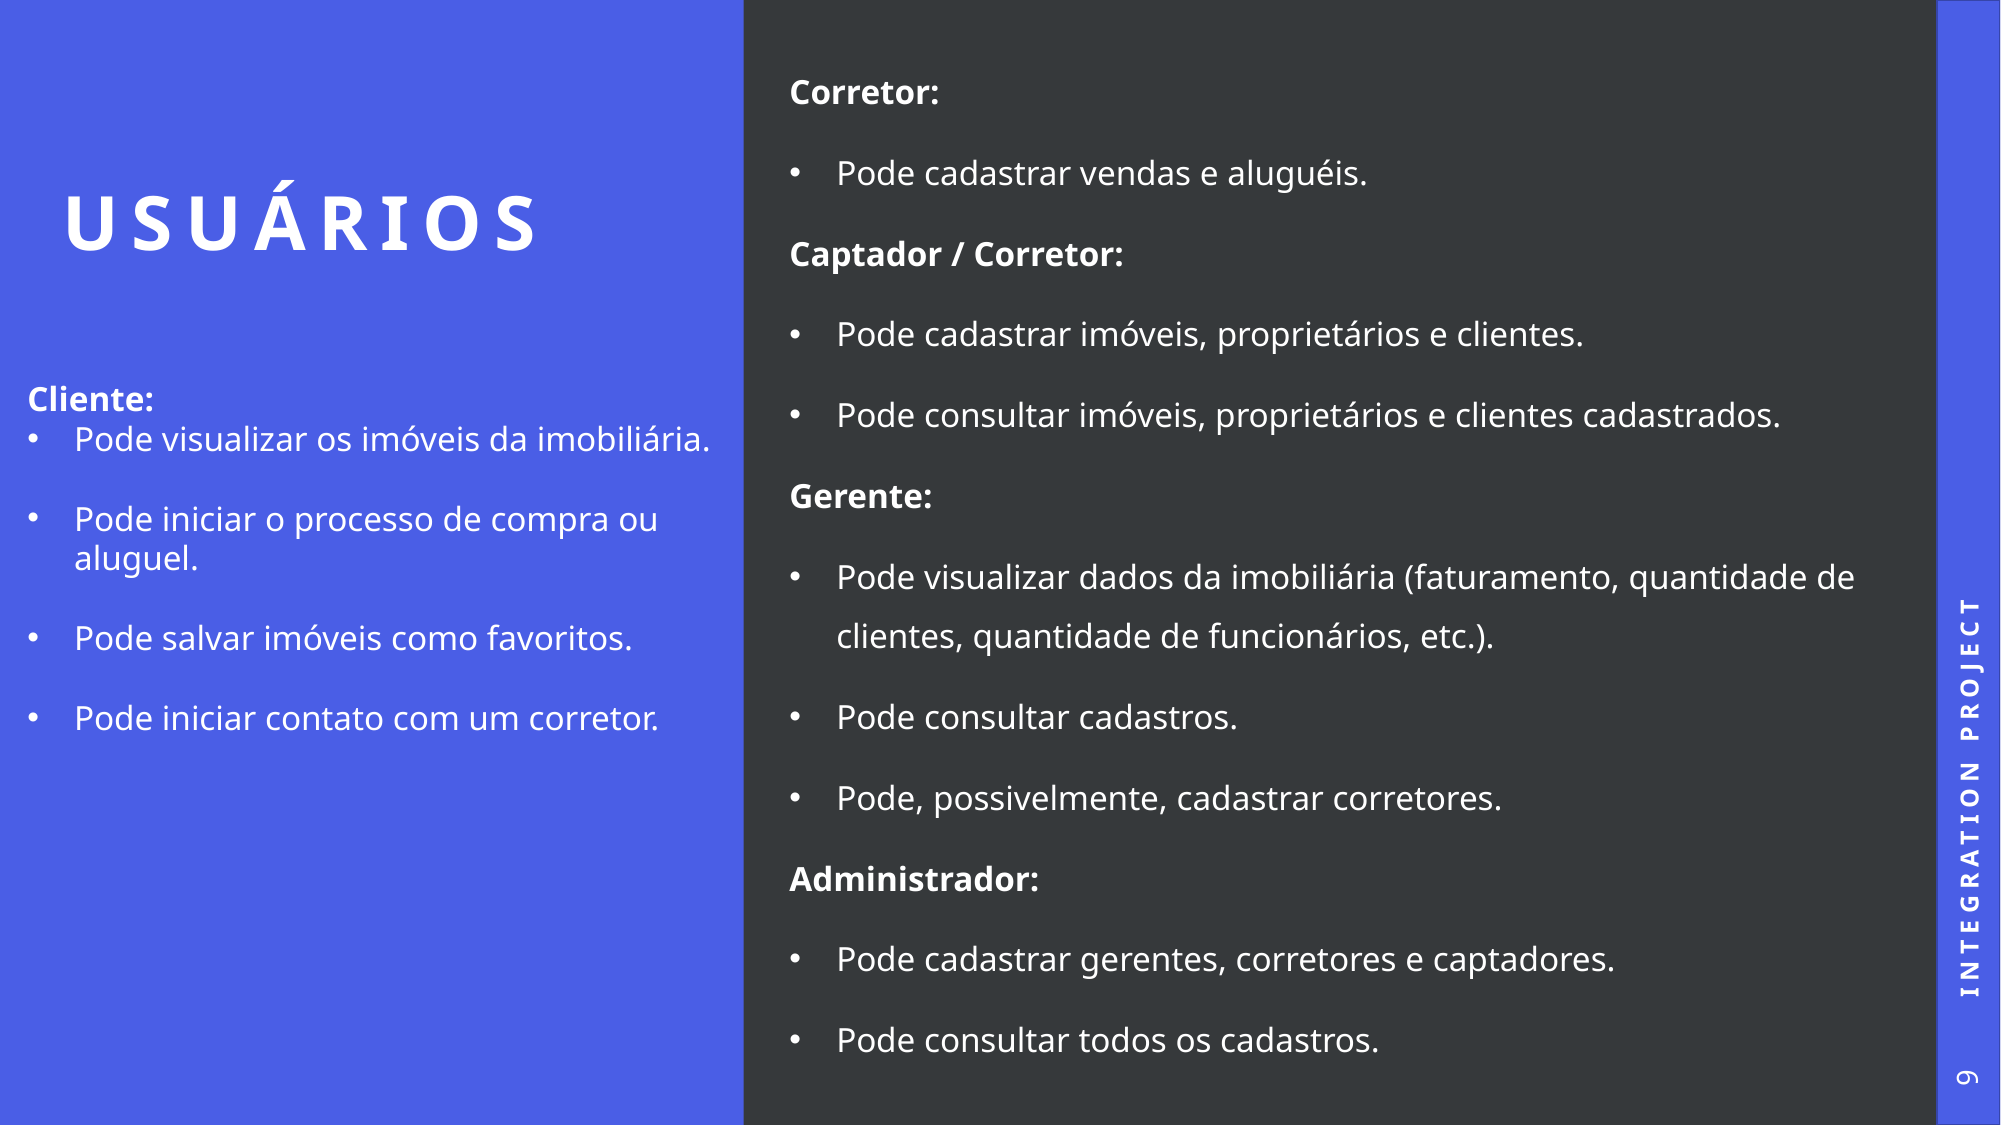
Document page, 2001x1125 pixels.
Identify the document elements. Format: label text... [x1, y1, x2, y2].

footer Integration Project [1937, 0, 2000, 1032]
slide_number 9 [1937, 1032, 2000, 1125]
text_box Cliente: Pode visualizar os imóveis da imobiliária. Pode iniciar o processo de compra ou aluguel. Pode salvar imóveis como favoritos. Pode iniciar contato com um corretor. [12, 370, 739, 745]
text_box [789, 690, 1090, 820]
list Corretor: Pode cadastrar vendas e aluguéis. Captador / Corretor: Pode cadastrar imóveis, proprietários e clientes. Pode consultar imóveis, proprietários e clientes cadastrados. Gerente: Pode visualizar dados da imobiliária (faturamento, quantidade de clientes, quantidade de funcionários, etc.). Pode consultar cadastros. Pode, possivelmente, cadastrar corretores. Administrador: Pode cadastrar gerentes, corretores e captadores. Pode consultar todos os cadastros. [789, 51, 1911, 690]
title Usuários [62, 185, 789, 371]
